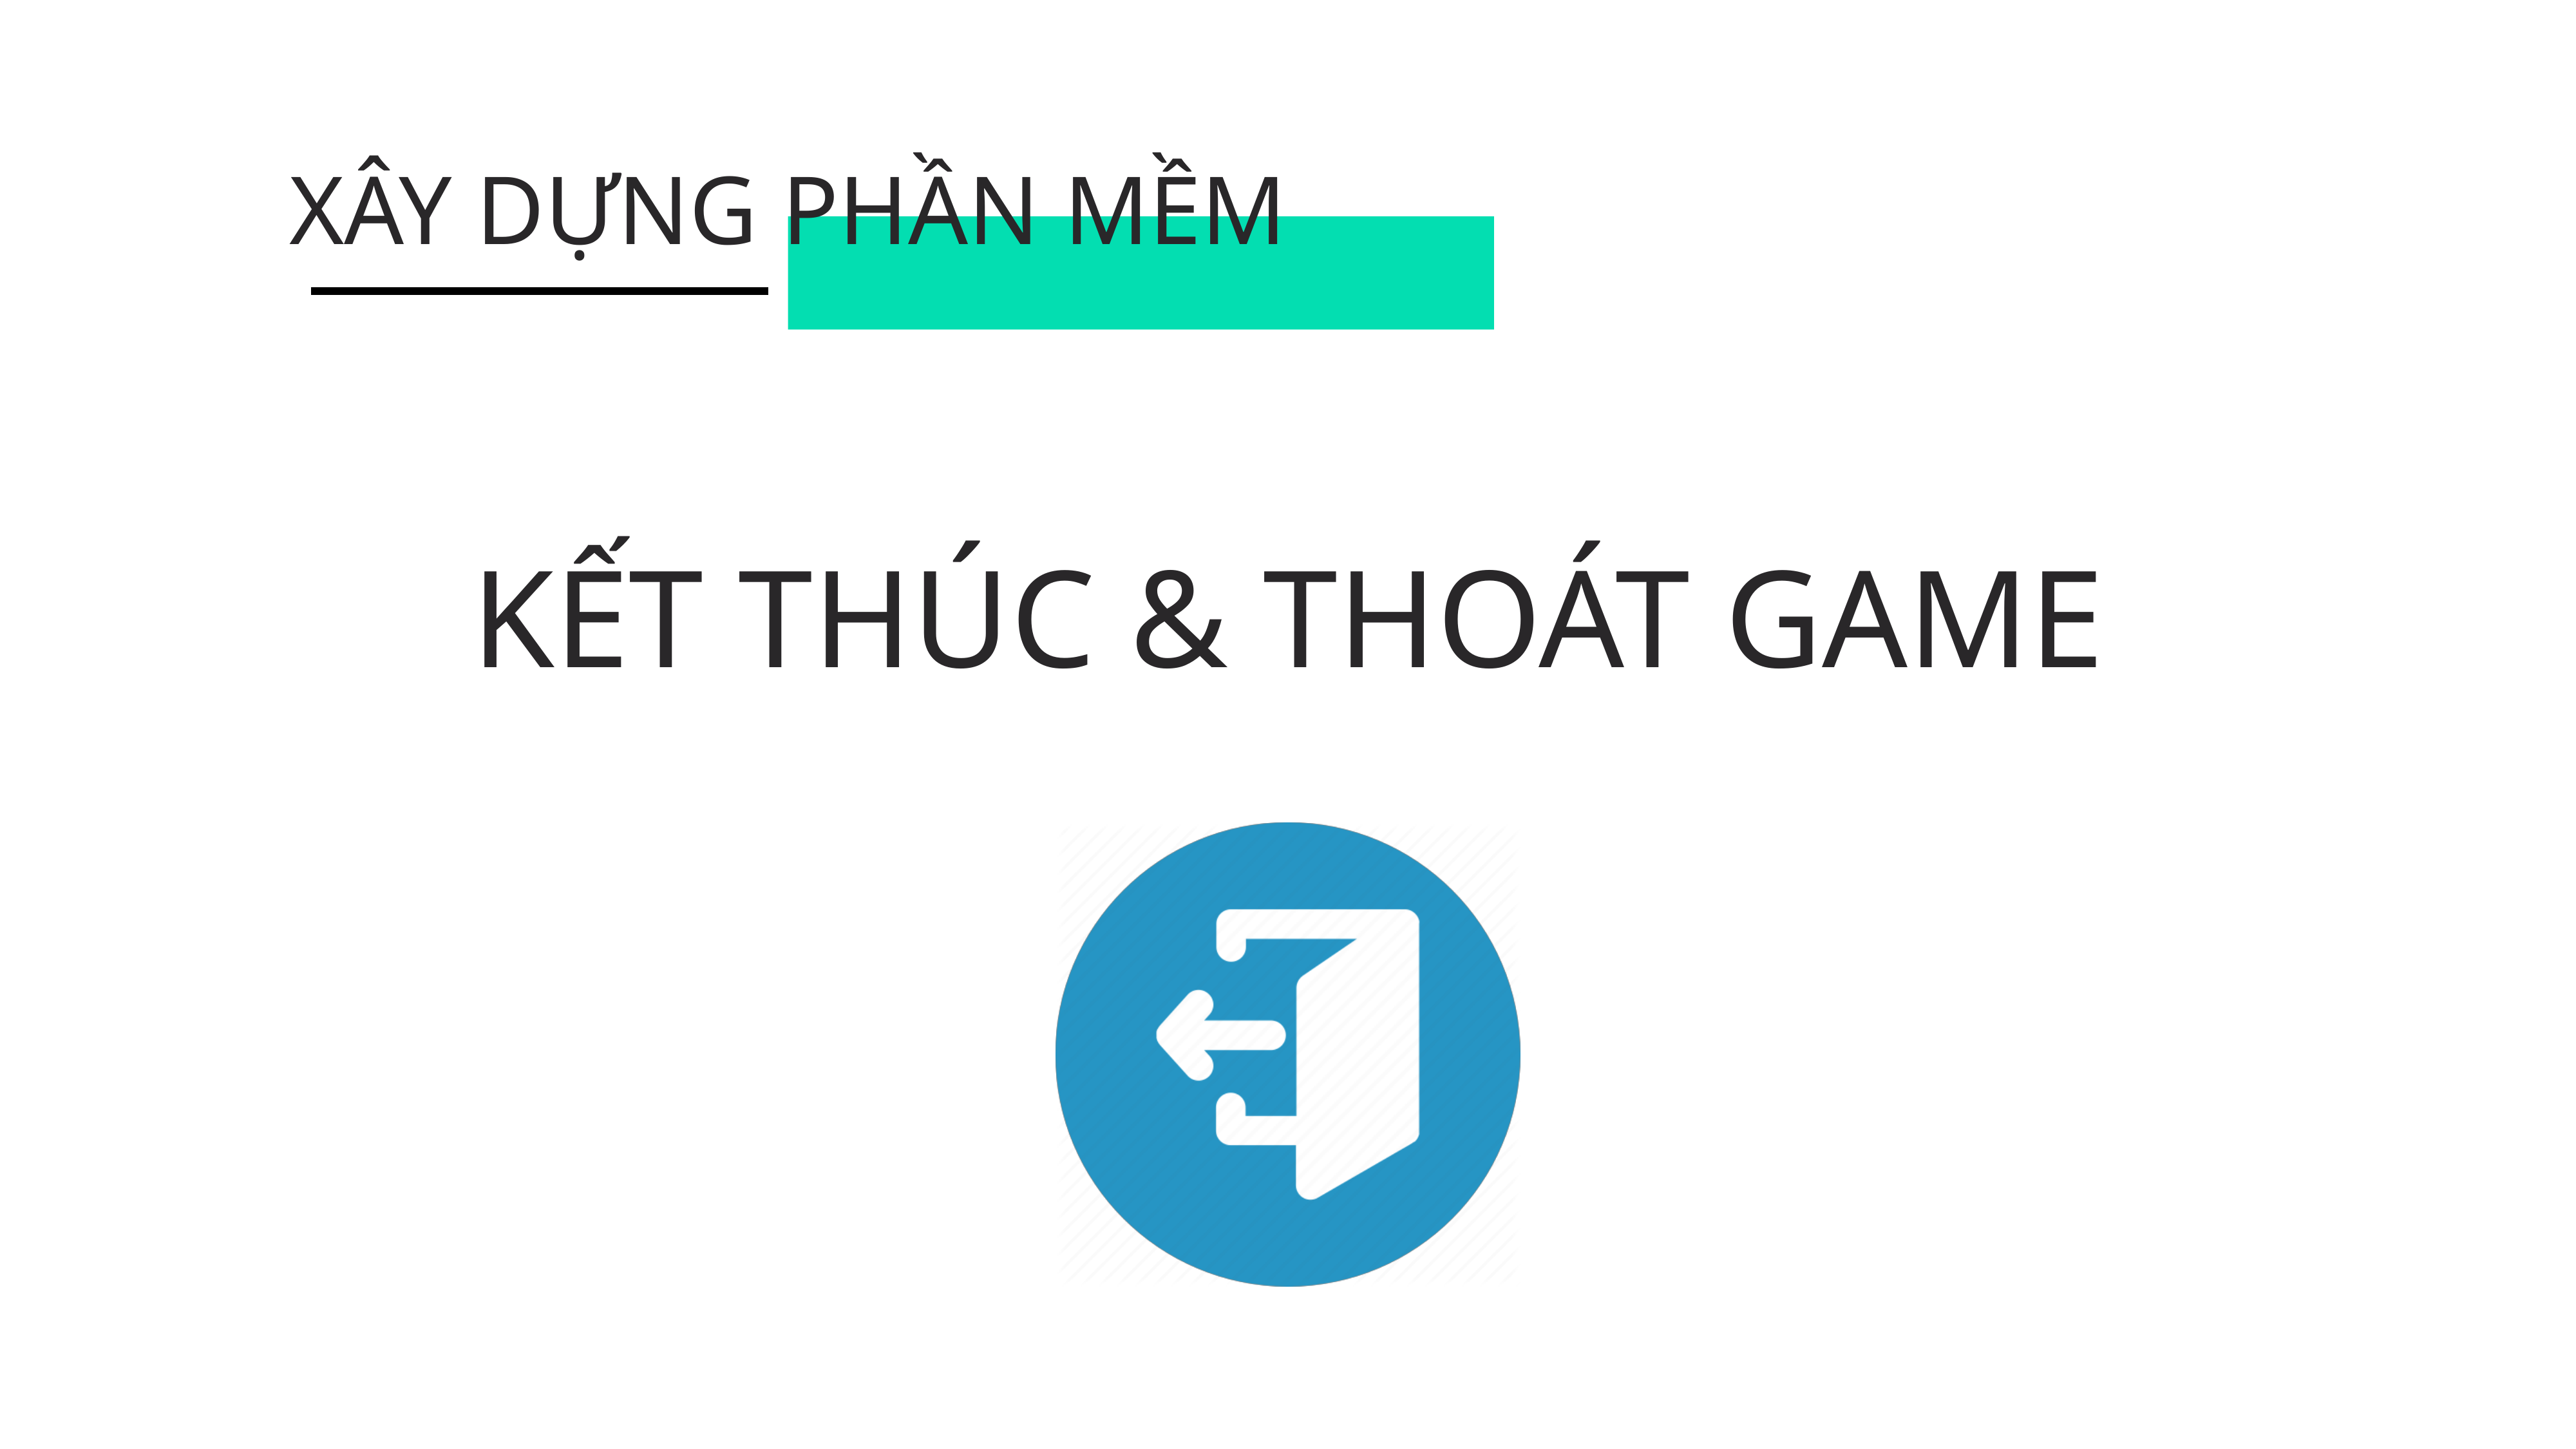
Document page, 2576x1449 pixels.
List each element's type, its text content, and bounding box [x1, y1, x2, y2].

text_box XÂY DỰNG PHẦN MỀM [284, 146, 1292, 269]
text_box KẾT THÚC & THOÁT GAME [466, 528, 2110, 699]
text_box [788, 216, 1494, 330]
picture [1056, 822, 1520, 1287]
